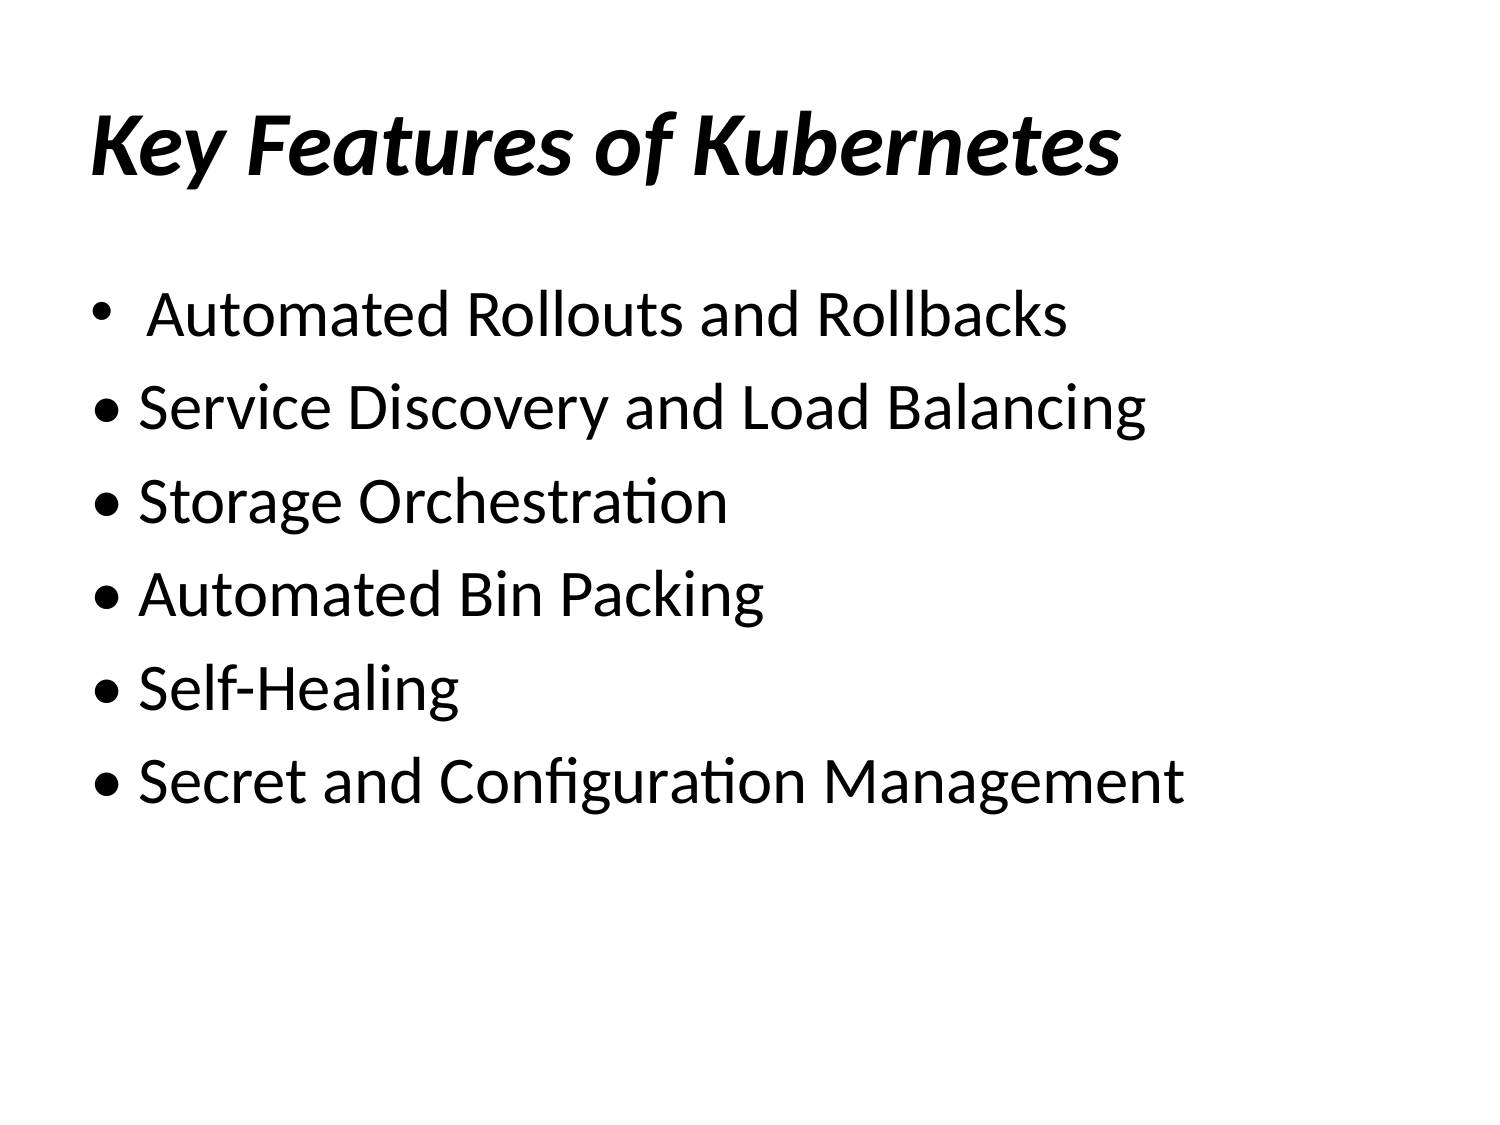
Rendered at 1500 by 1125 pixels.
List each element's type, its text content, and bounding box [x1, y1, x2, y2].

list Automated Rollouts and Rollbacks • Service Discovery and Load Balancing • Storage Orchestration • Automated Bin Packing • Self-Healing • Secret and Configuration Management [75, 262, 1425, 1005]
title Key Features of Kubernetes [75, 45, 1425, 233]
